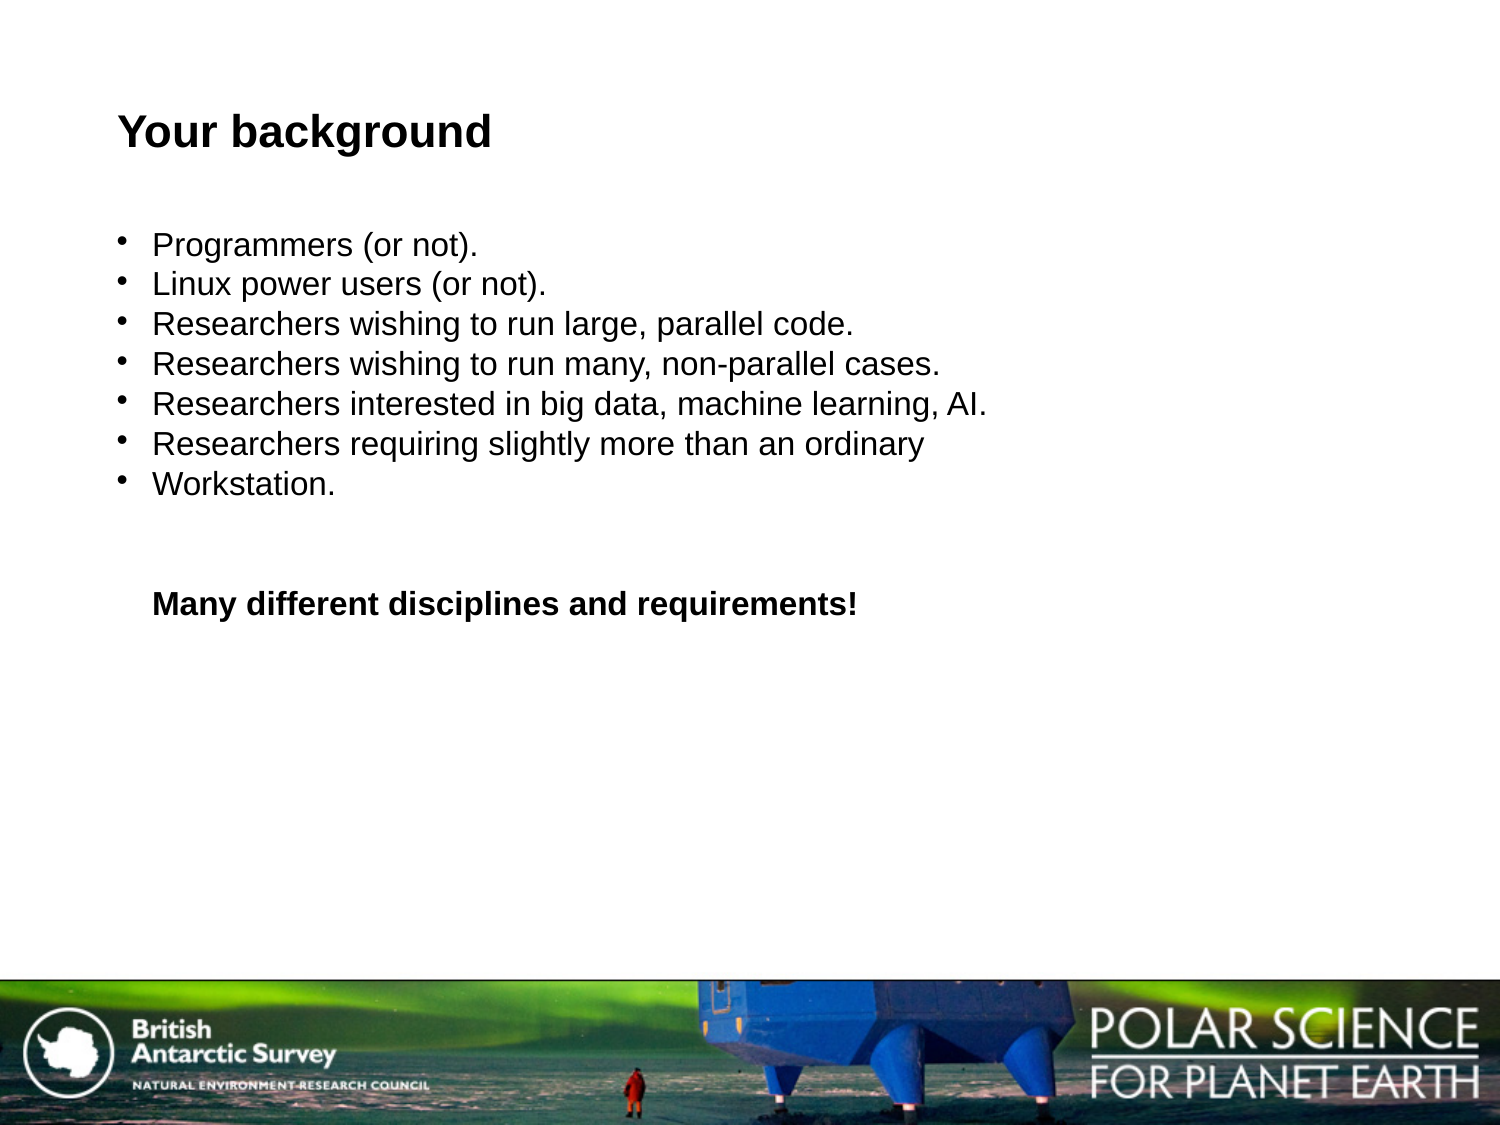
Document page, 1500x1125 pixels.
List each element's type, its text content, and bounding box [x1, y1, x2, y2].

title Your background [117, 70, 1371, 188]
subtitle Programmers (or not). Linux power users (or not). Researchers wishing to run large, parallel code. Researchers wishing to run many, non-parallel cases. Researchers interested in big data, machine learning, AI. Researchers requiring slightly more than an ordinary Workstation. Many different disciplines and requirements! [116, 222, 1395, 914]
picture [0, 0, 1500, 1125]
